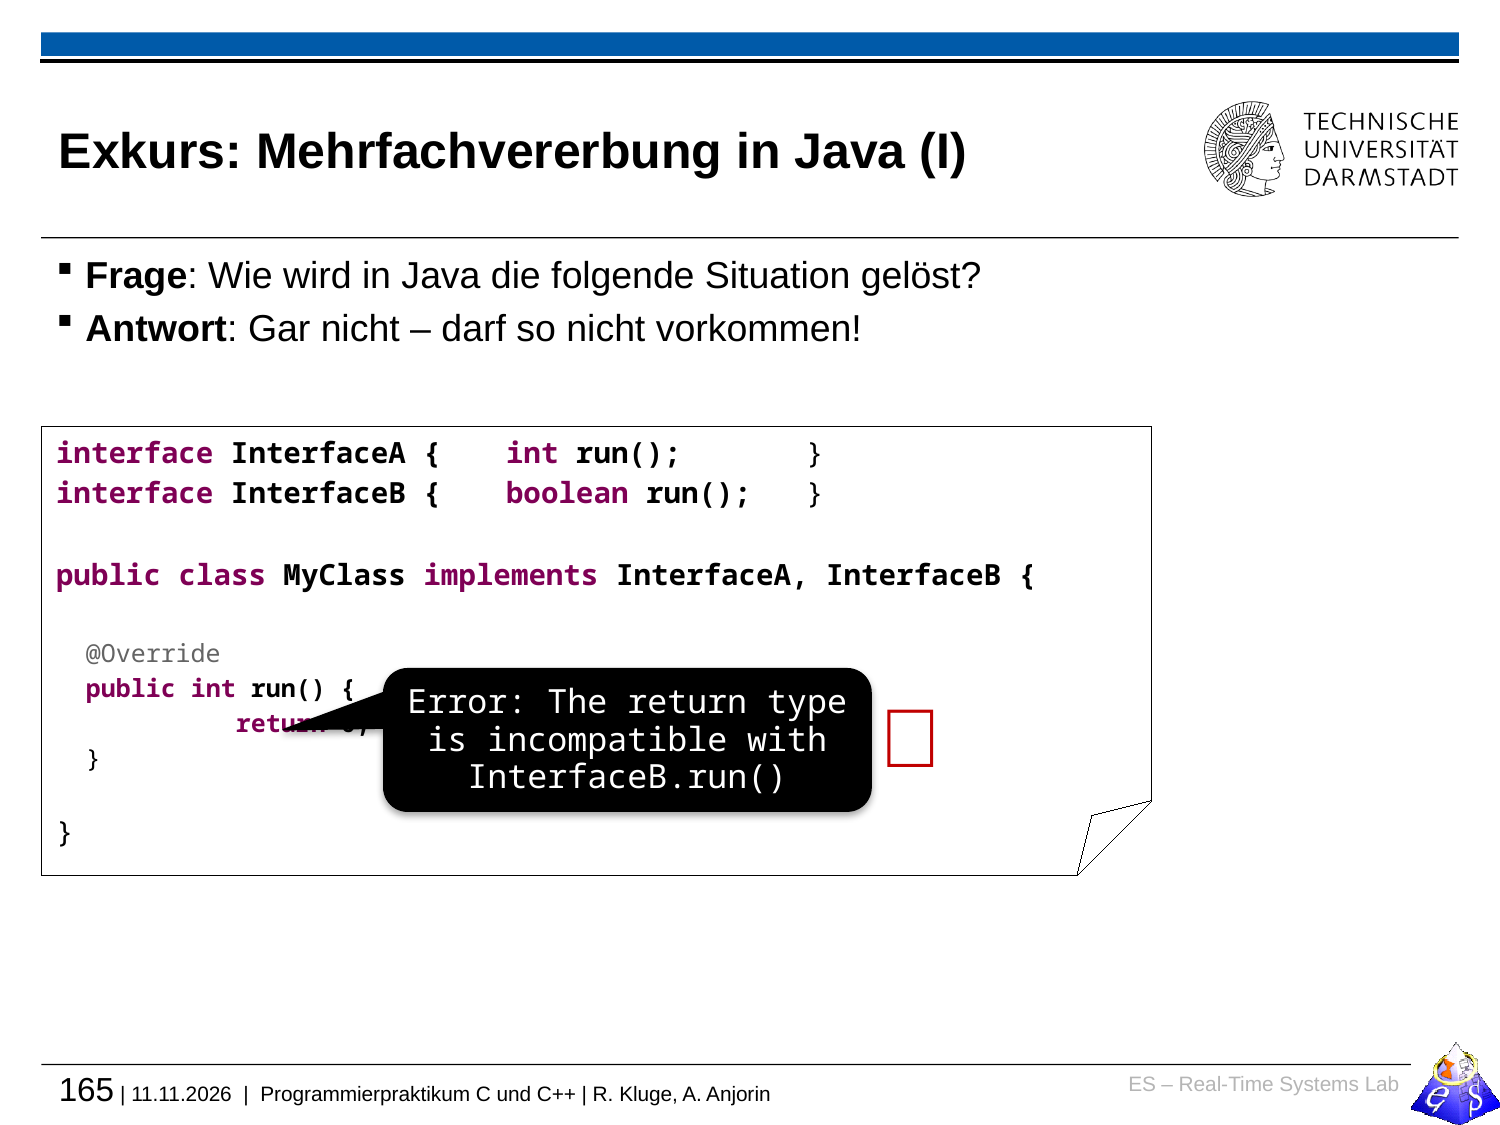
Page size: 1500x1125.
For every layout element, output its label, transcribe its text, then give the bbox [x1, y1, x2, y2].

picture [1187, 84, 1483, 214]
title Exkurs: Mehrfachvererbung in Java (I) [58, 80, 1187, 218]
picture [1411, 1041, 1500, 1125]
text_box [383, 668, 969, 812]
text_box interface InterfaceA { int run(); } interface InterfaceB { boolean run(); } public class MyClass implements InterfaceA, InterfaceB { @Override public int run() { return 0; } } [41, 426, 1152, 876]
list Frage: Wie wird in Java die folgende Situation gelöst? Antwort: Gar nicht – darf so nicht vorkommen! [41, 243, 1459, 386]
